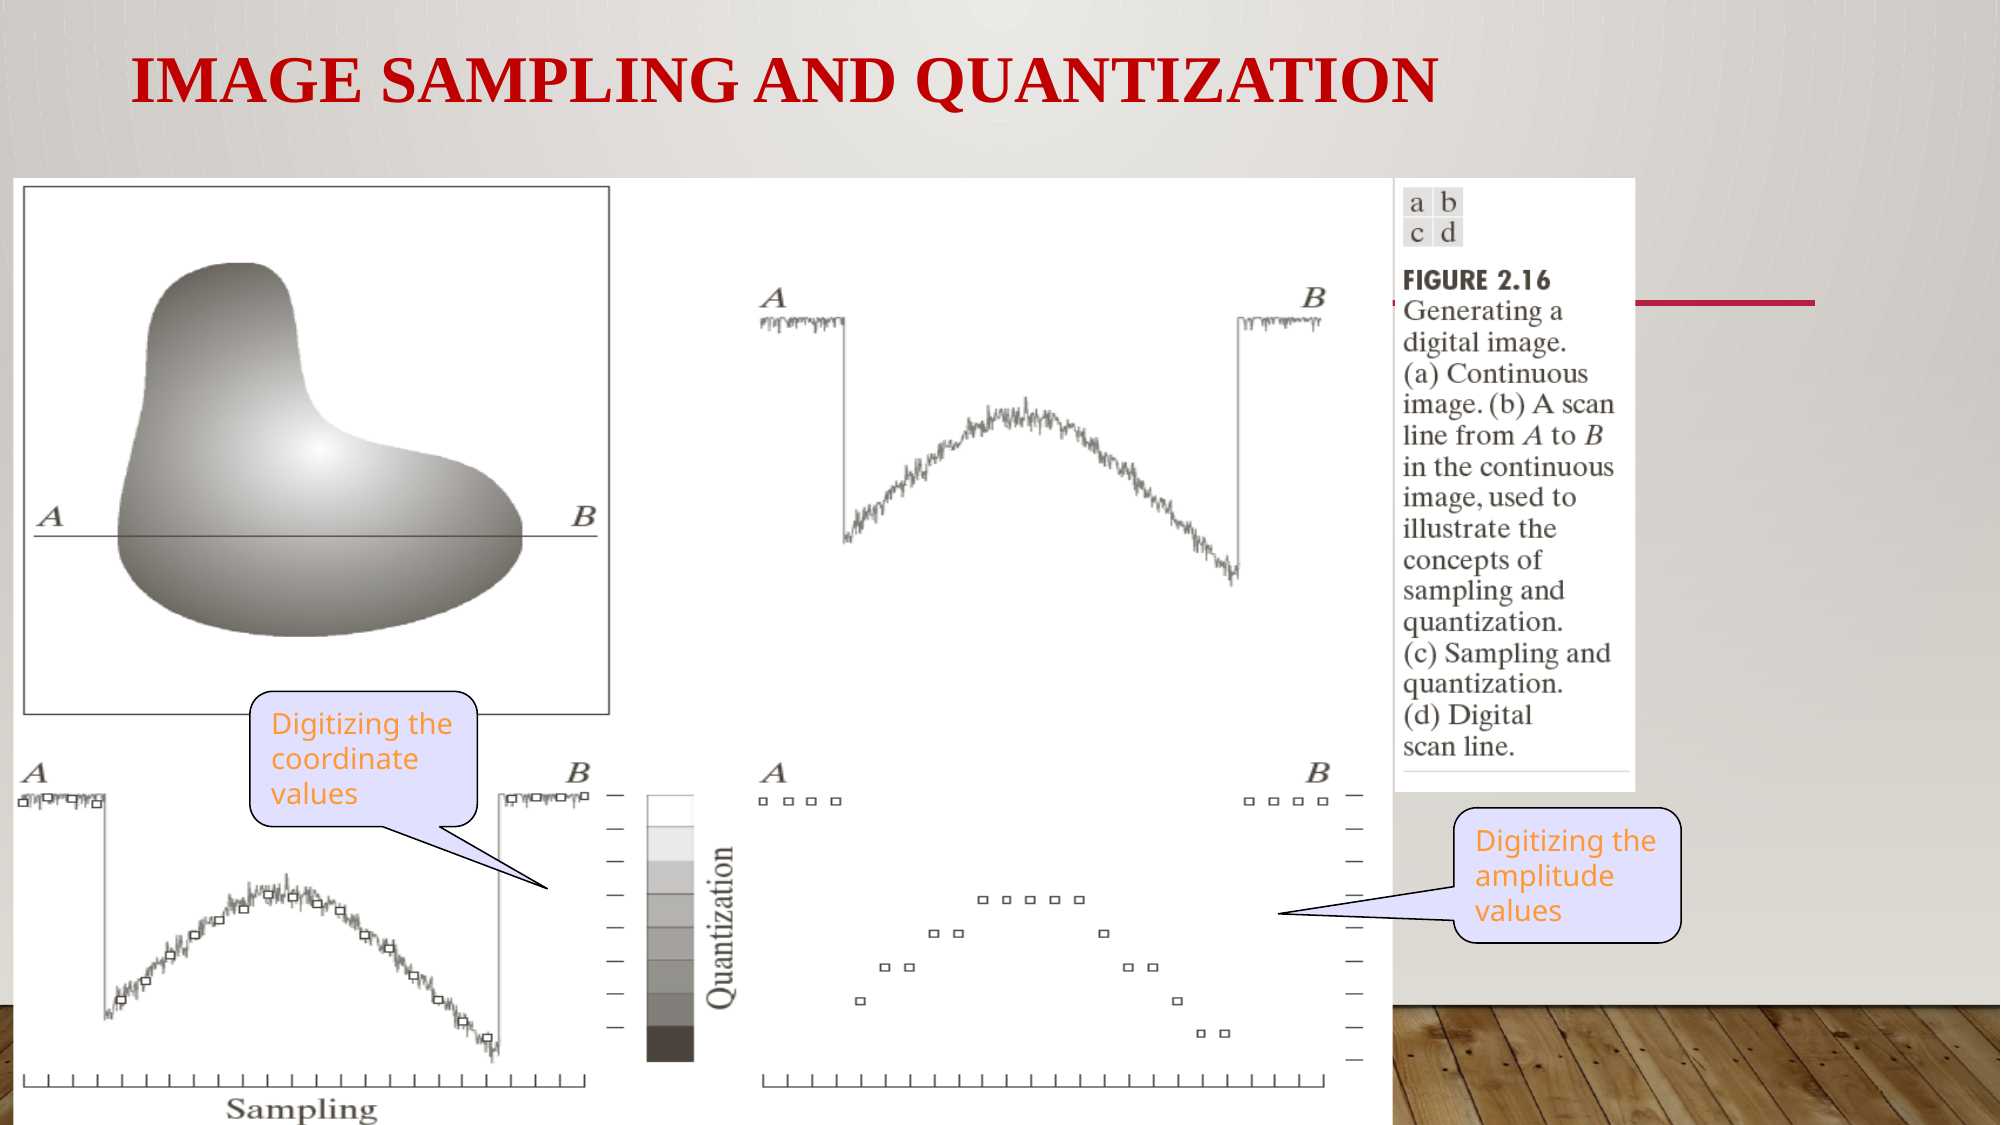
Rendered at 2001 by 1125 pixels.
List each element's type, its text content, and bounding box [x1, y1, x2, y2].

picture [0, 178, 2000, 1125]
title Image Sampling and Quantization [115, 37, 1701, 225]
picture [1394, 178, 1636, 792]
text_box Digitizing the amplitude values [1393, 807, 1682, 943]
